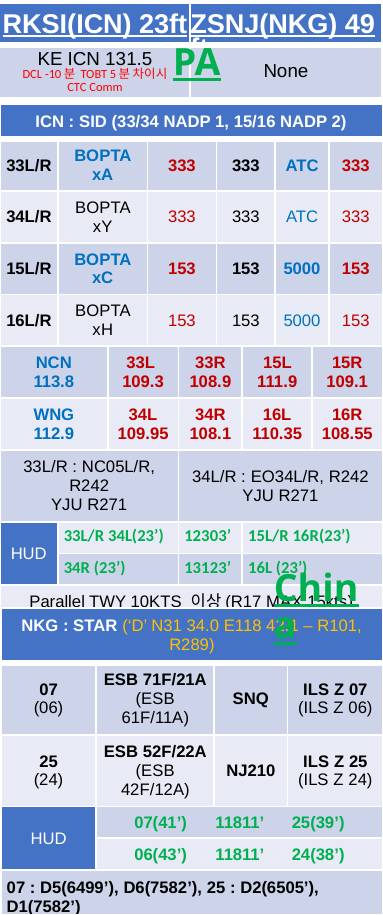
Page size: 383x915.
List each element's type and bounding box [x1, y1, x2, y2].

table_cell [109, 347, 178, 397]
table_cell [0, 48, 189, 97]
table_cell [217, 244, 274, 294]
table_cell [2, 871, 382, 914]
table_header [0, 4, 189, 42]
table_cell [313, 347, 382, 397]
table_cell [1, 586, 273, 607]
table_cell [179, 451, 382, 521]
table_cell [2, 666, 95, 734]
table_cell [217, 192, 274, 242]
table_cell [148, 142, 216, 190]
table_cell [215, 666, 287, 734]
table_cell [330, 192, 382, 242]
table_cell [2, 807, 95, 869]
table_cell [148, 192, 216, 242]
table_cell [1, 295, 57, 345]
table_cell [217, 142, 274, 190]
table_cell [243, 399, 311, 449]
table_cell [179, 347, 241, 397]
table_cell [148, 295, 216, 345]
table_cell [330, 295, 382, 345]
table_cell [148, 244, 216, 294]
table_cell [1, 192, 57, 242]
table_cell [191, 48, 381, 97]
table_cell [243, 523, 382, 553]
table_cell [1, 244, 57, 294]
table_cell [59, 192, 147, 242]
table_cell [276, 192, 328, 242]
table_cell [97, 807, 382, 837]
table_cell [288, 666, 382, 734]
table_cell [330, 244, 382, 294]
table_cell [1, 142, 57, 190]
table_header [1, 105, 382, 136]
table_cell [276, 244, 328, 294]
table_cell [179, 523, 241, 553]
table_cell [97, 666, 213, 734]
table_cell [243, 554, 382, 584]
table_cell [288, 736, 382, 806]
table_cell [217, 295, 274, 345]
table_cell [59, 244, 147, 294]
text_box [273, 563, 380, 615]
table_cell [179, 554, 241, 584]
table_header [191, 4, 381, 42]
table_cell [59, 523, 178, 553]
table_cell [276, 295, 328, 345]
table_cell [59, 295, 147, 345]
table_cell [179, 399, 241, 449]
table_cell [243, 347, 311, 397]
table_cell [1, 451, 178, 521]
table_cell [59, 142, 147, 190]
table_cell [97, 736, 213, 806]
table_cell [2, 736, 95, 806]
table_cell [330, 142, 382, 190]
table_cell [1, 347, 107, 397]
table_cell [1, 523, 57, 584]
table_cell [313, 399, 382, 449]
table_cell [215, 736, 287, 806]
table_cell [276, 142, 328, 190]
table_header [2, 609, 382, 660]
text_box [143, 37, 250, 89]
table_cell [97, 839, 382, 869]
table_cell [109, 399, 178, 449]
table_cell [59, 554, 178, 584]
table_cell [1, 399, 107, 449]
